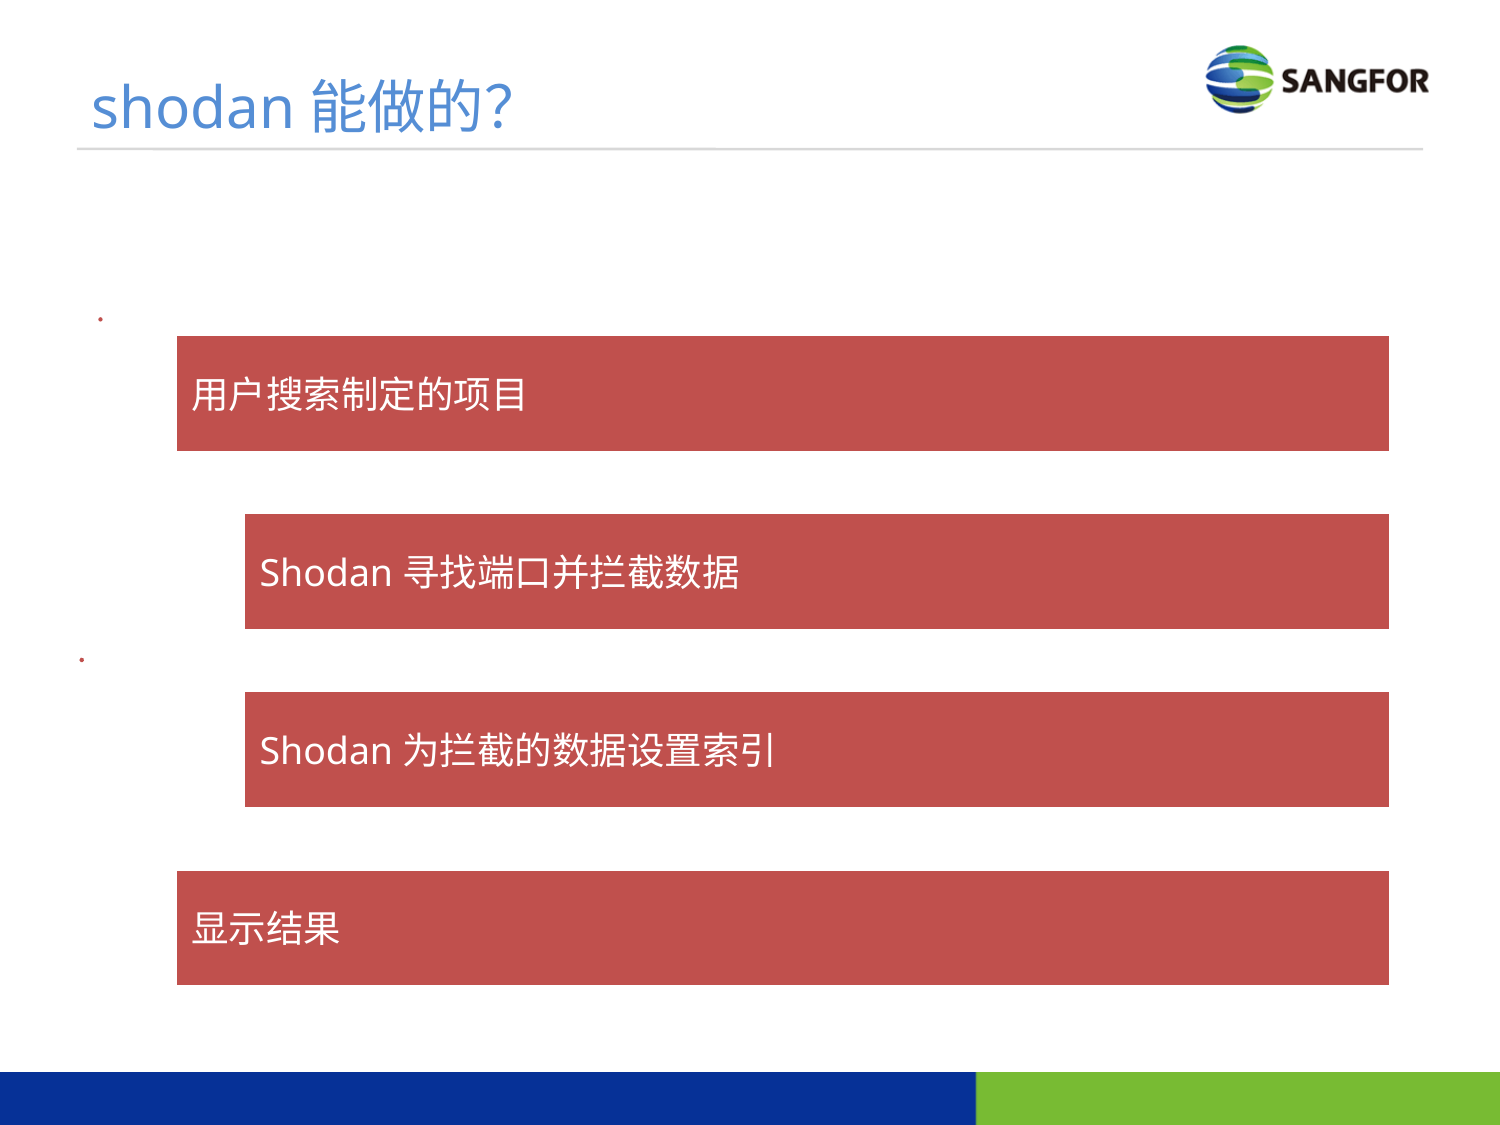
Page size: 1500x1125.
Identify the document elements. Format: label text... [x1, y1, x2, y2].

picture [1198, 42, 1437, 119]
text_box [76, 222, 1392, 995]
text_box shodan能做的？ [76, 63, 1172, 148]
picture [0, 1069, 1500, 1125]
